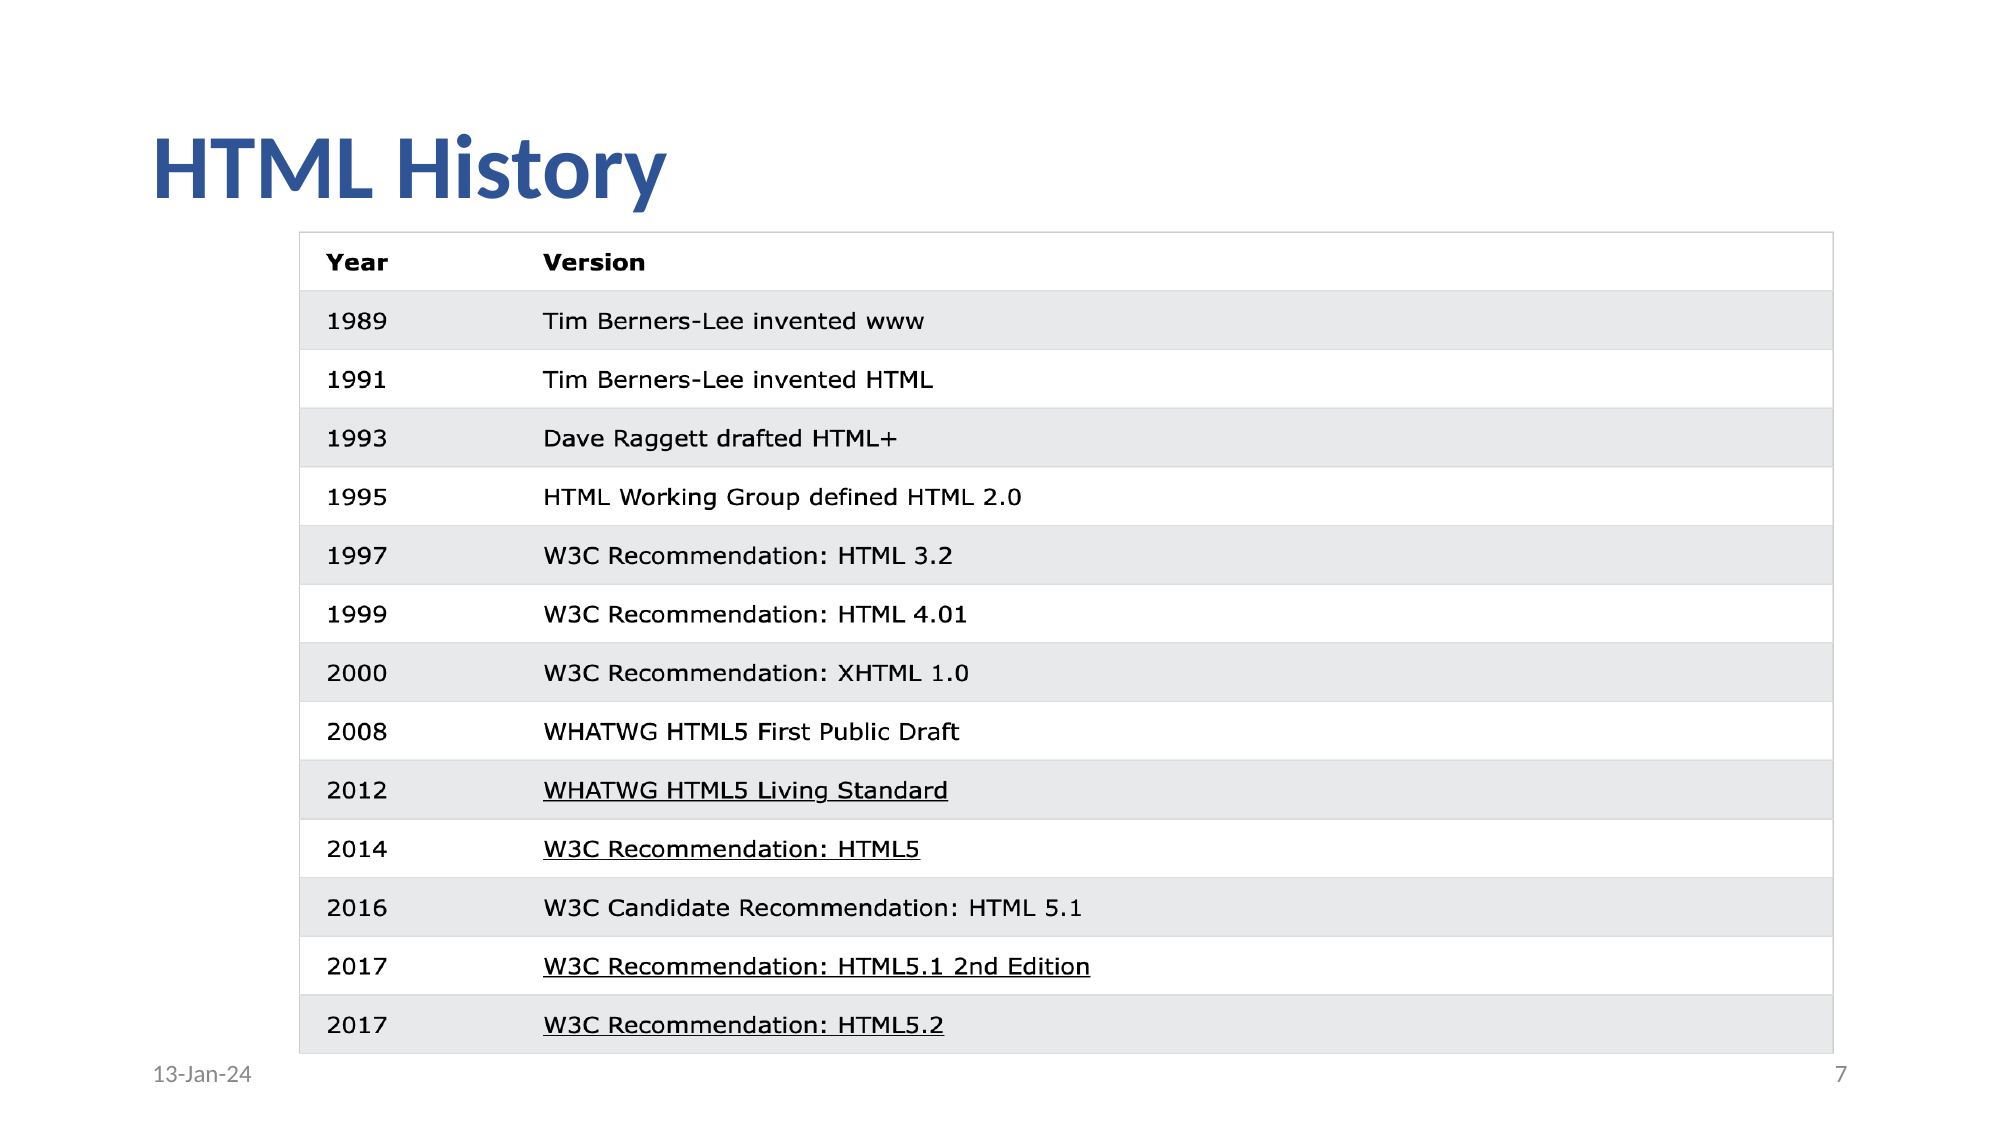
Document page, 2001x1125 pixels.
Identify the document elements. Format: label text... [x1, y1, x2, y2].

slide_number ‹#› [1412, 1042, 1863, 1103]
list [287, 224, 1849, 1066]
title HTML History [137, 59, 1863, 278]
slide_number 13-Jan-24 [137, 1042, 588, 1103]
